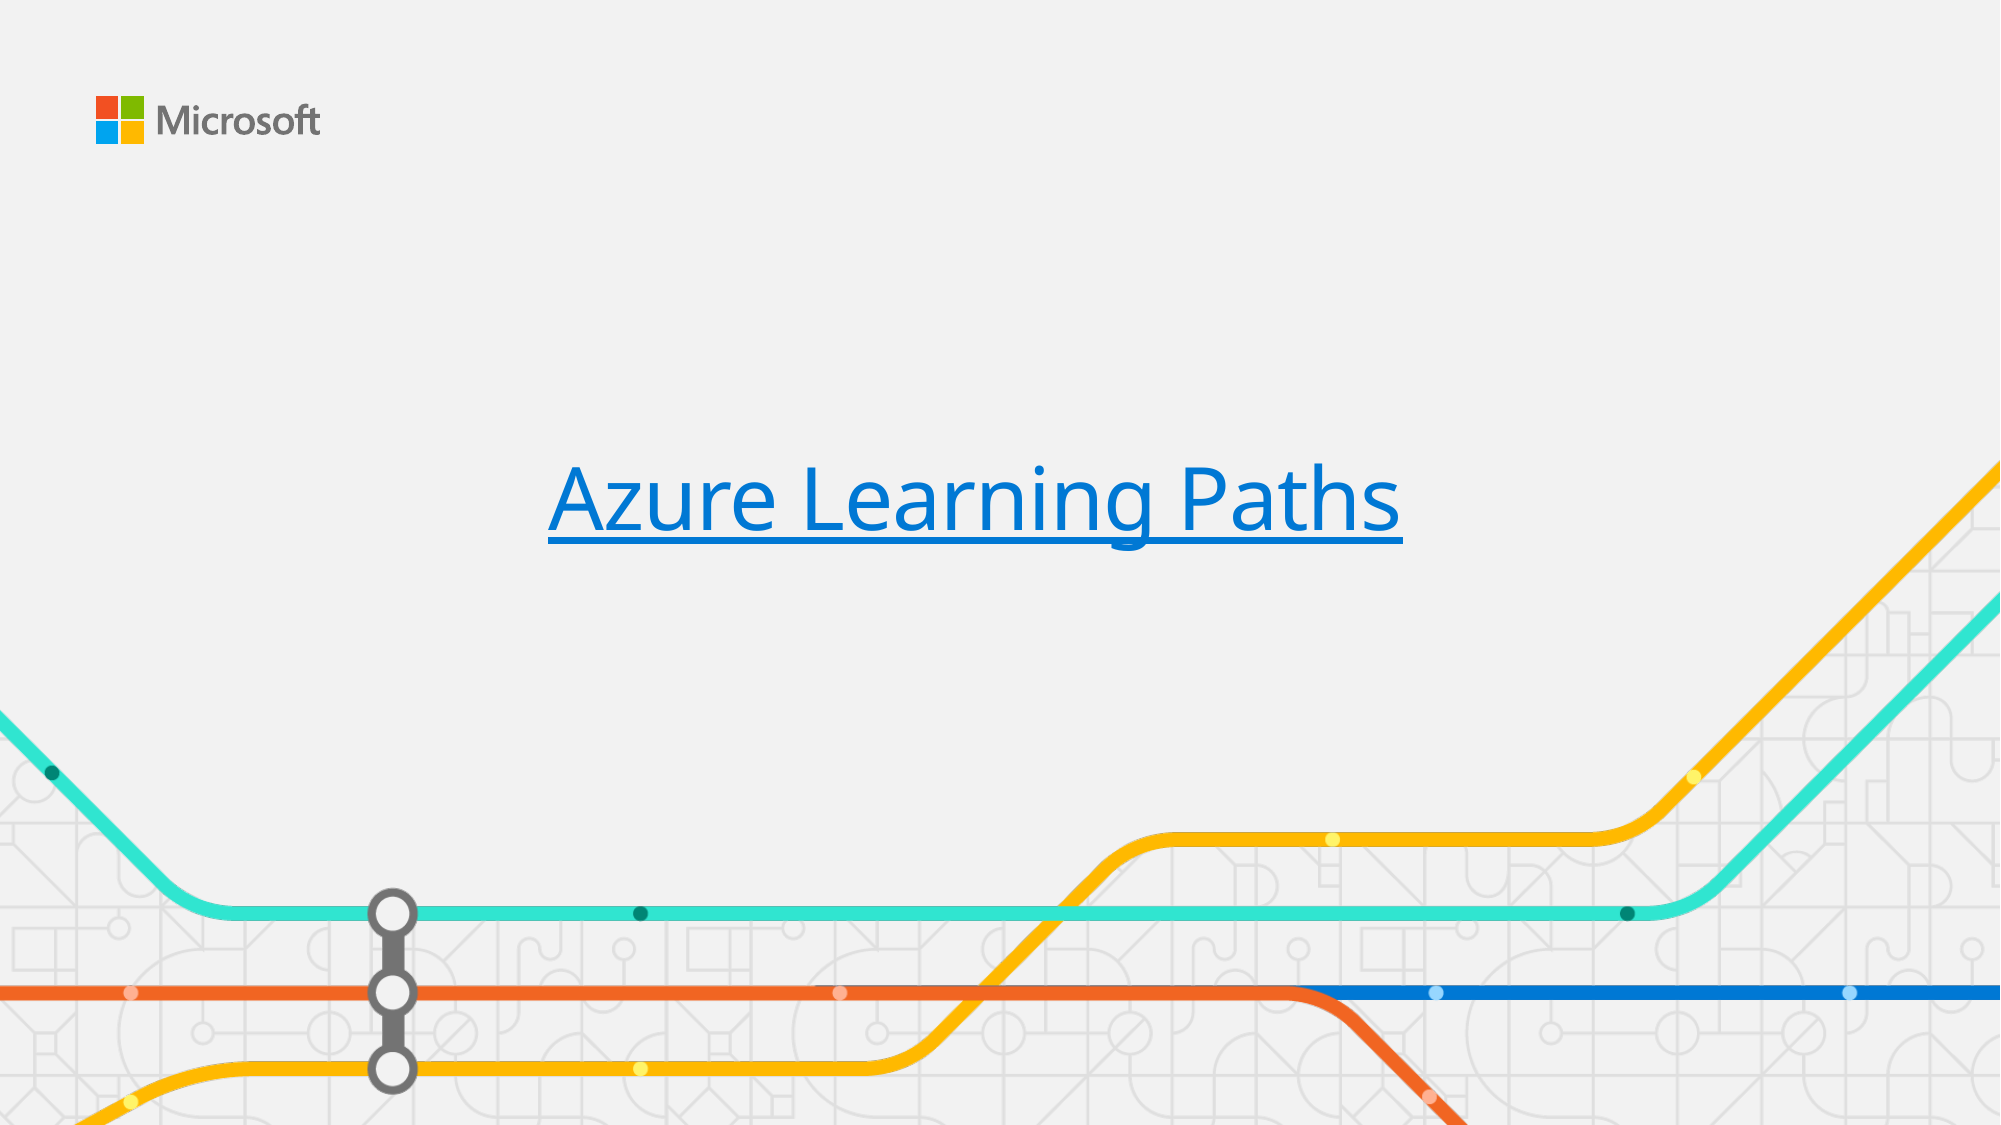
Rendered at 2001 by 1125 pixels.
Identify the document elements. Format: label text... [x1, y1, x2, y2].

picture [0, 0, 2000, 1125]
title Azure Learning Paths [548, 456, 1452, 563]
